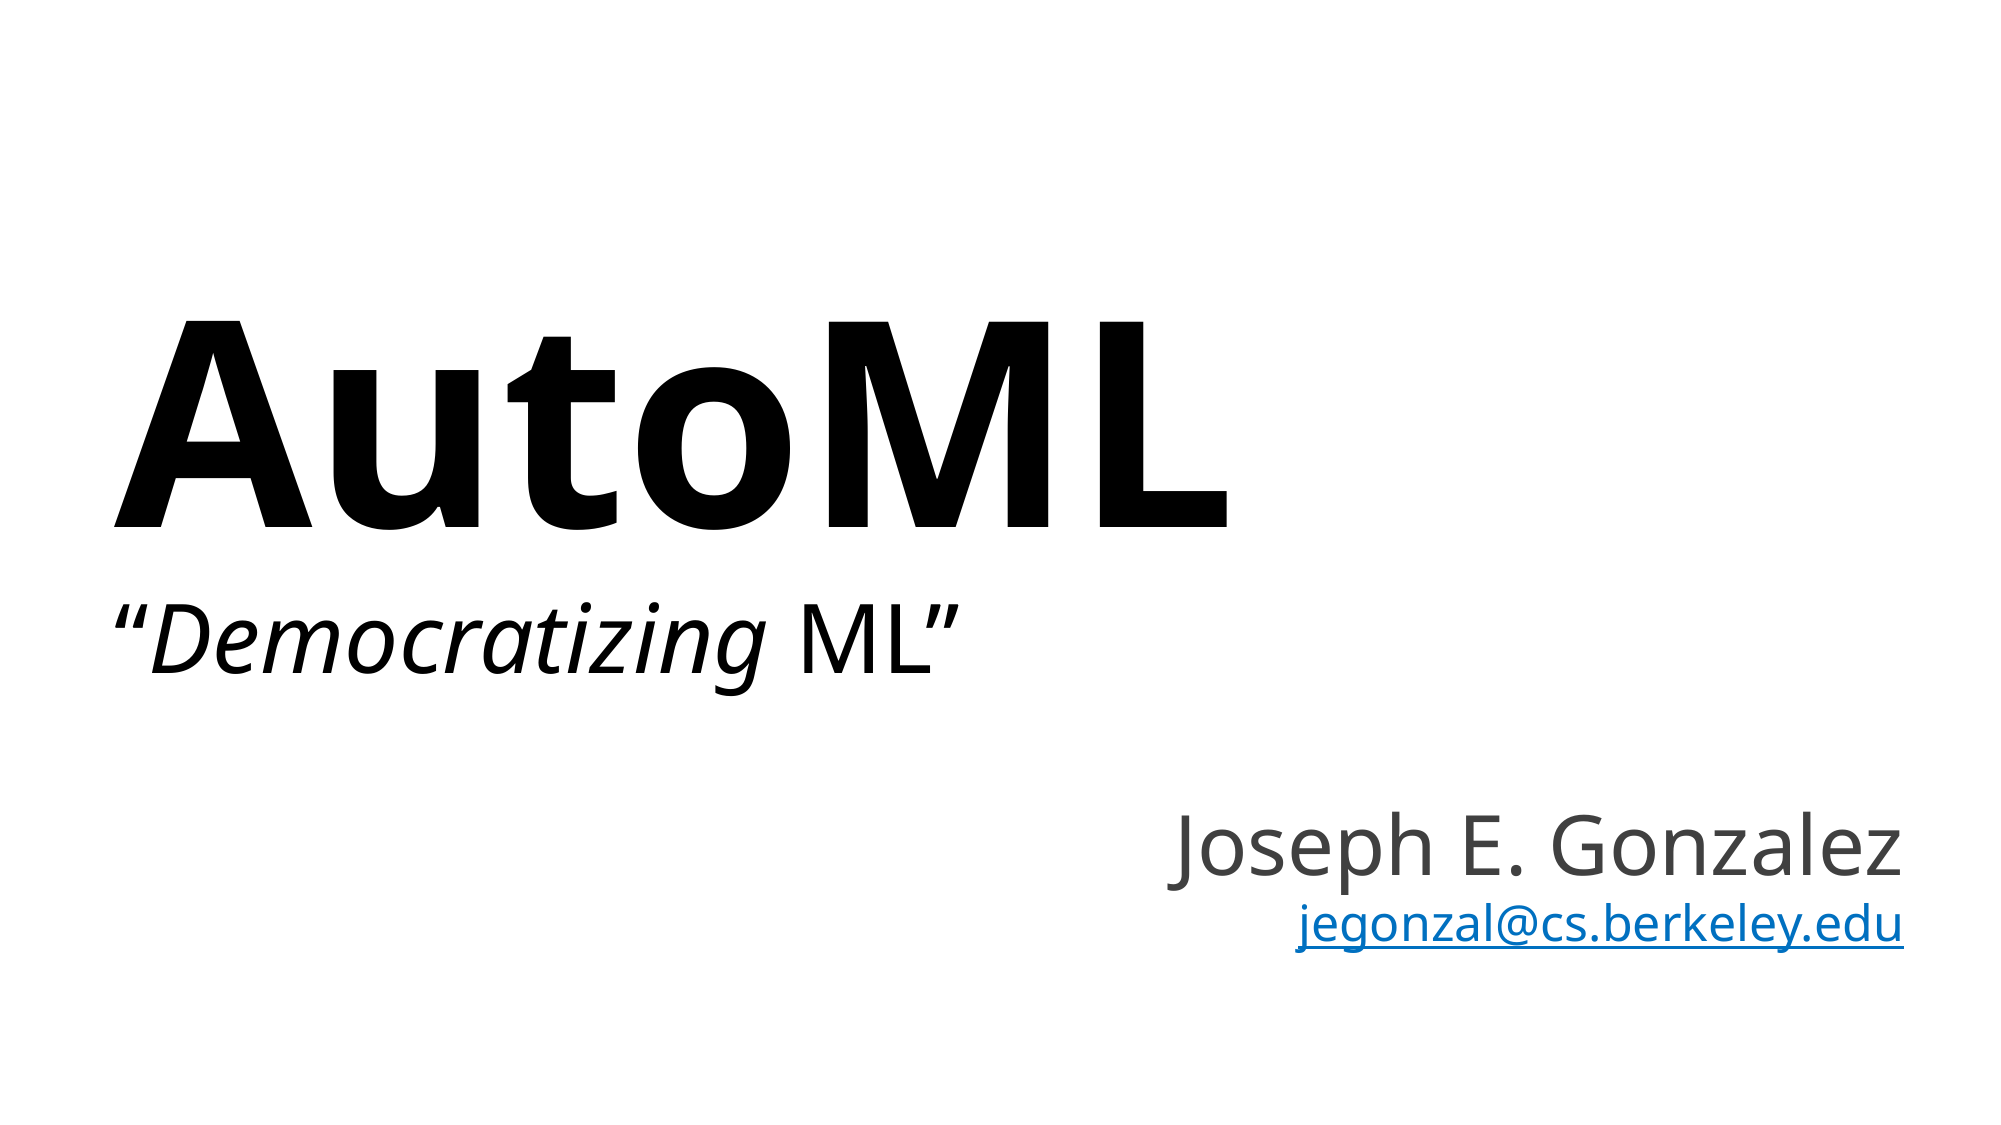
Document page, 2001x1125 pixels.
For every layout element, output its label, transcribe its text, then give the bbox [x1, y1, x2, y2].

text_box Joseph E. Gonzalez jegonzal@cs.berkeley.edu [770, 776, 1920, 986]
title AutoML “Democratizing ML” [99, 267, 2000, 702]
